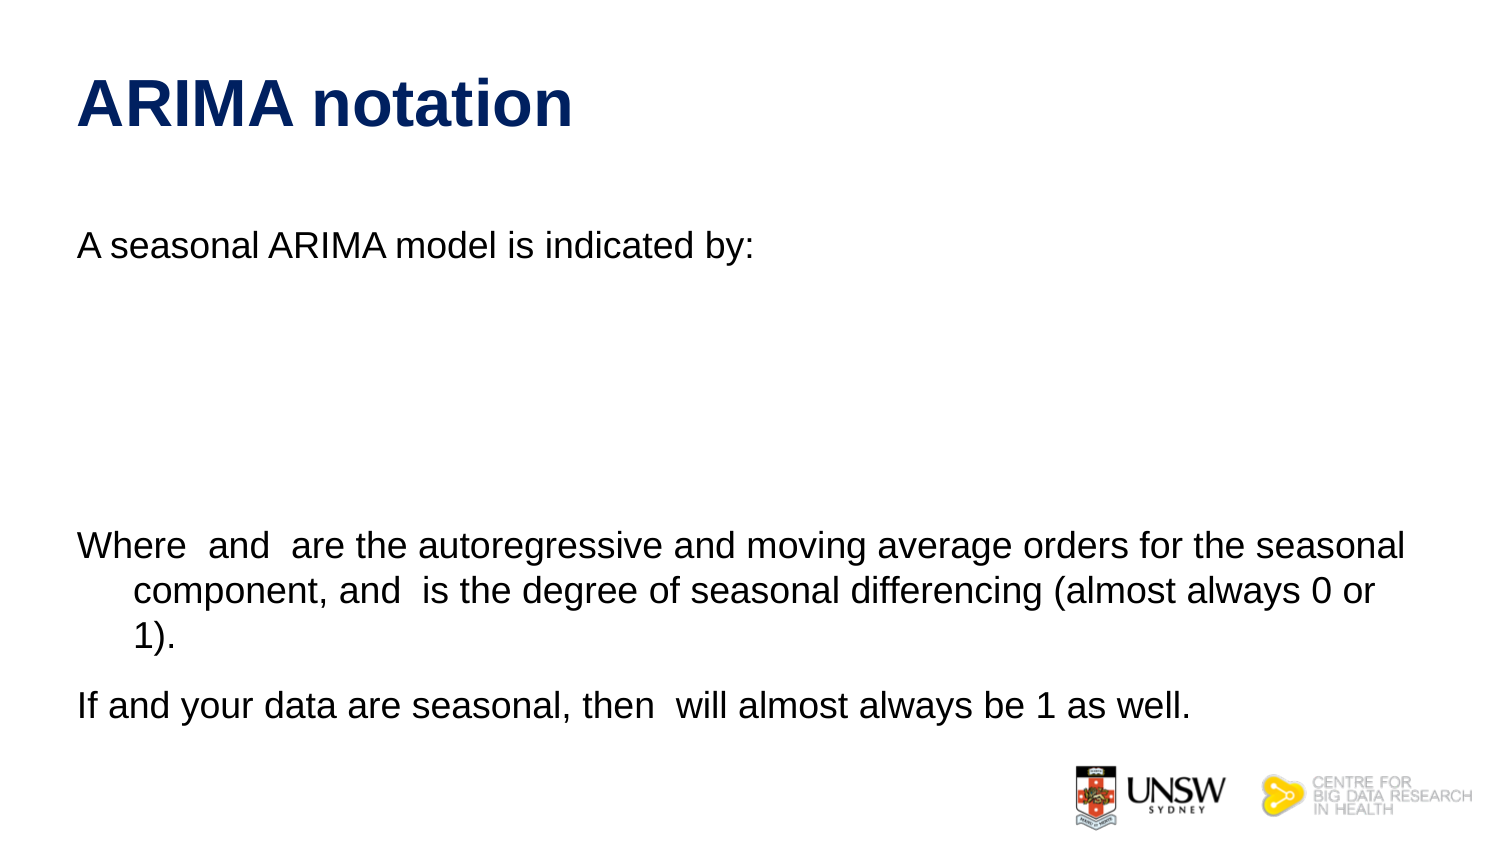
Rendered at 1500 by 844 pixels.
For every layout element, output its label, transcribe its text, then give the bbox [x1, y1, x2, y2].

title ARIMA notation [76, 59, 1427, 141]
picture [1057, 752, 1495, 844]
